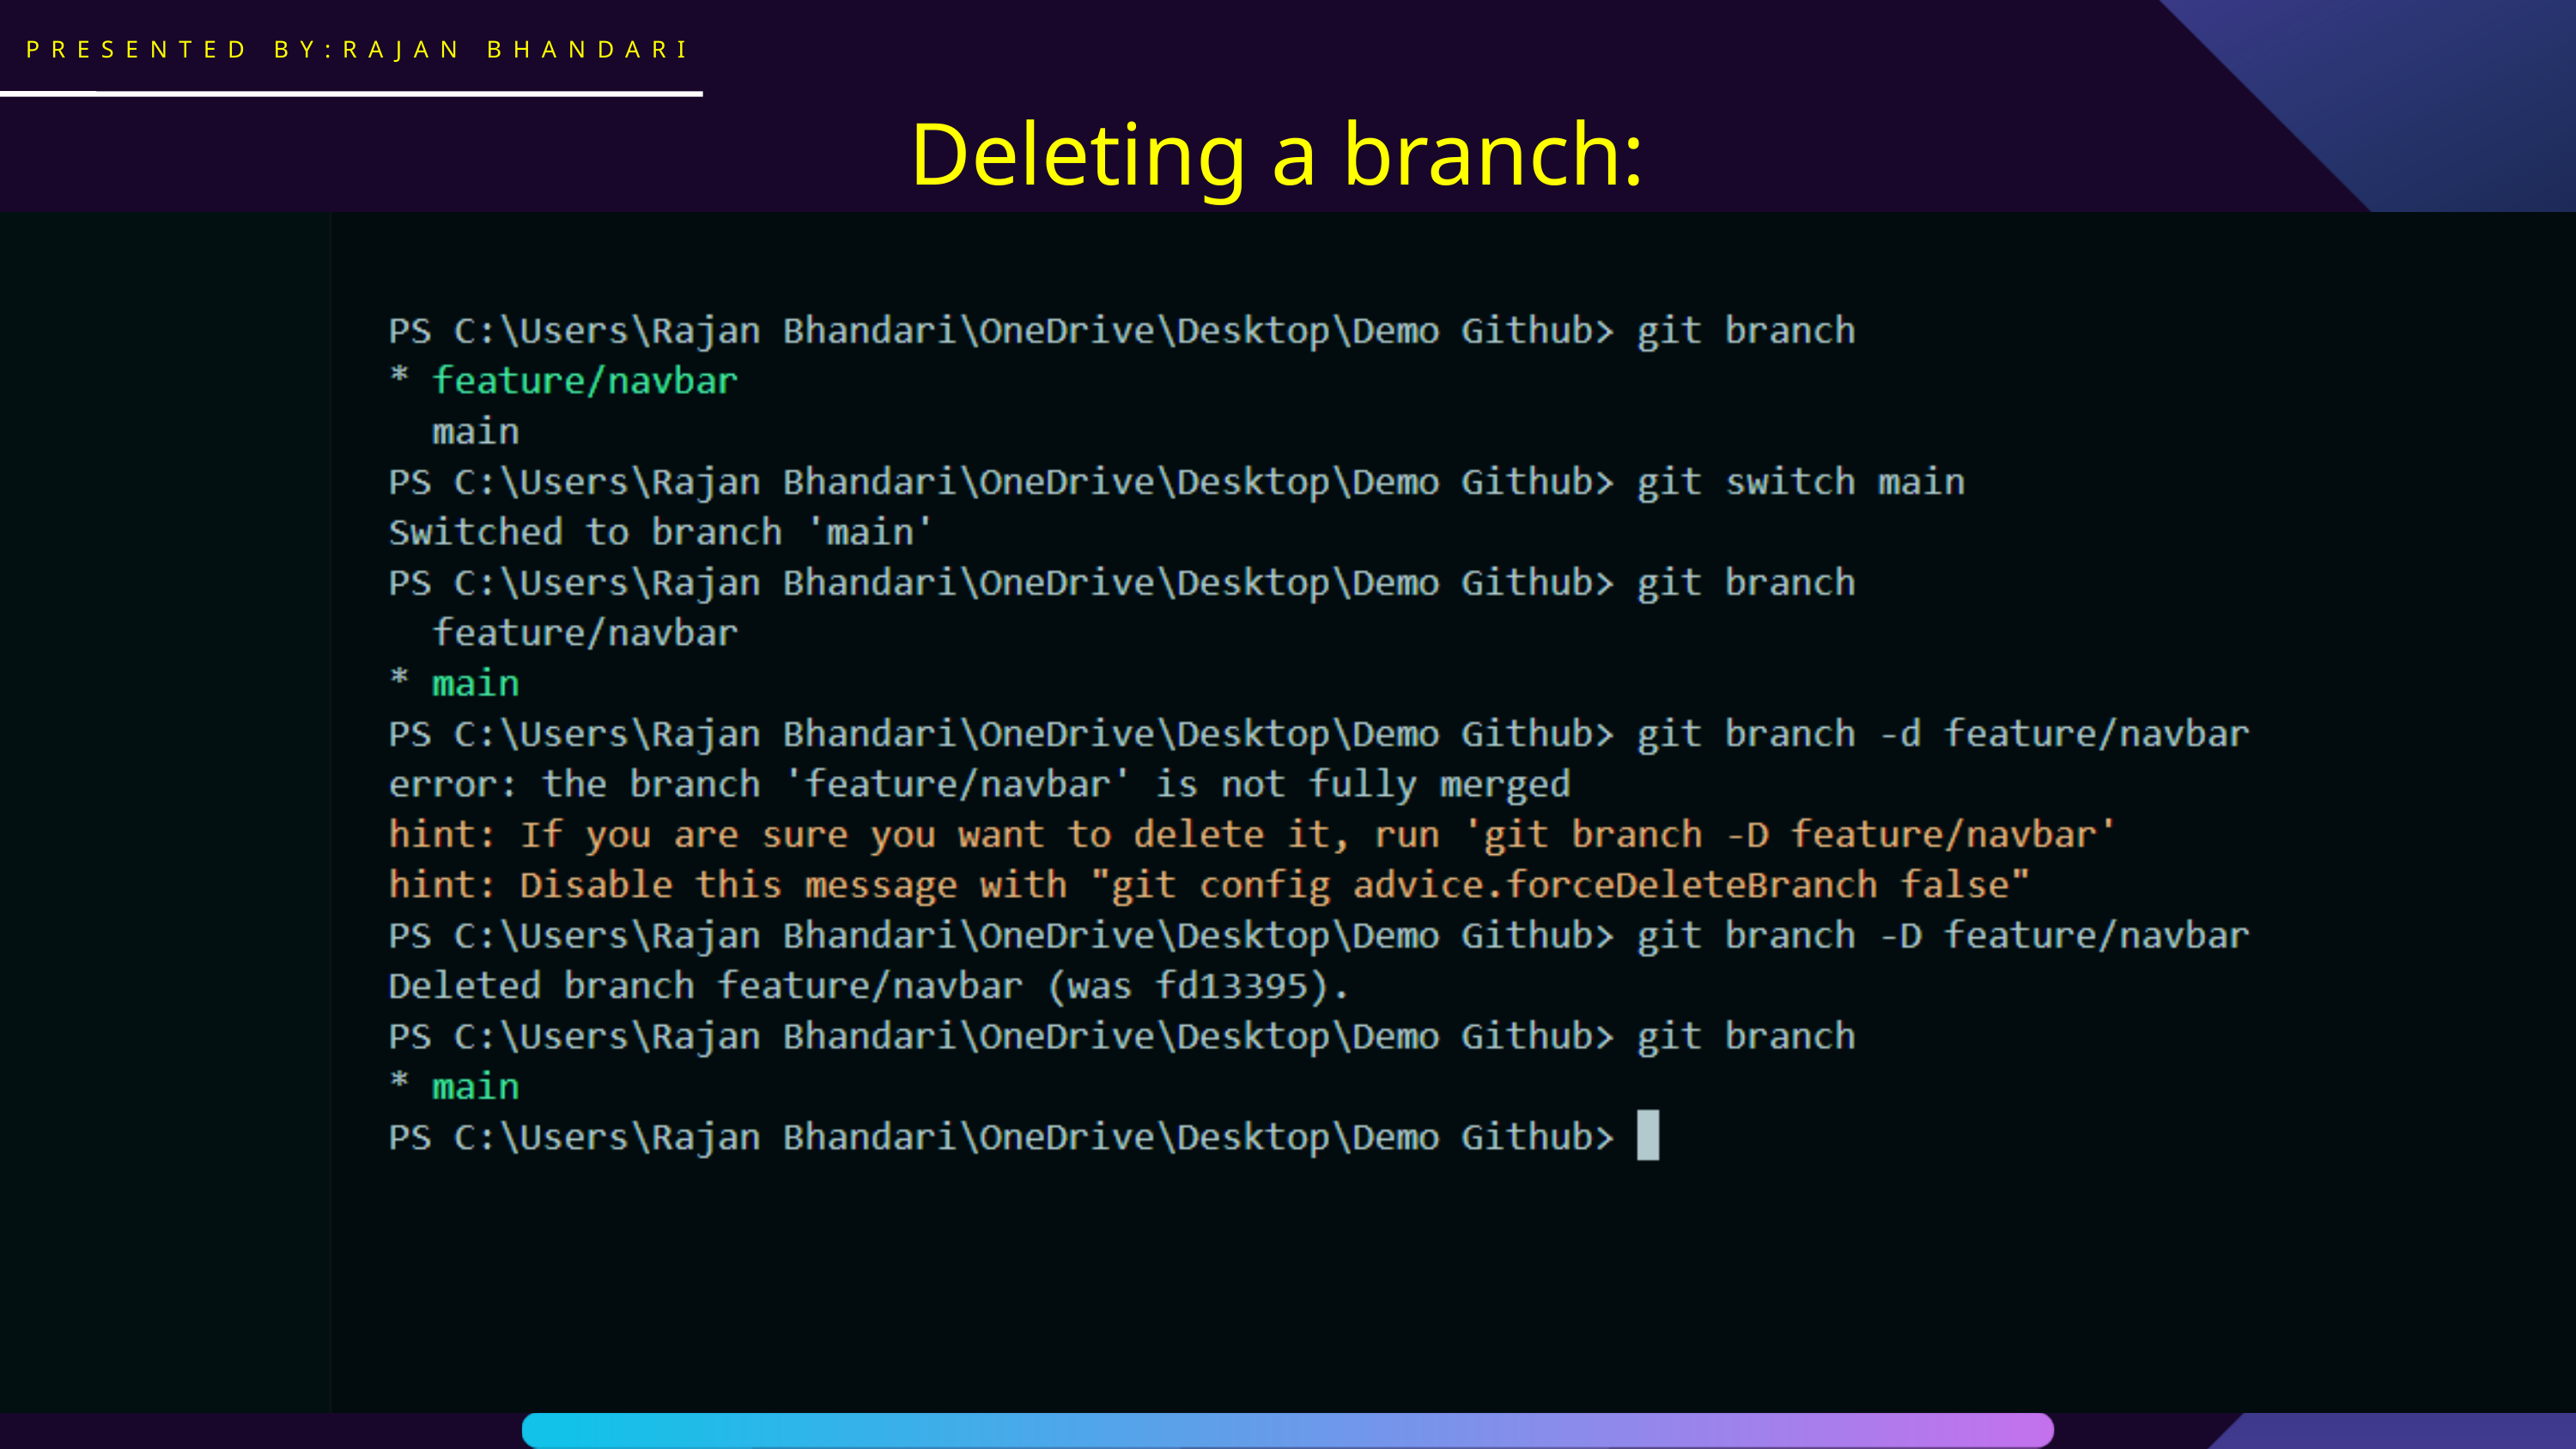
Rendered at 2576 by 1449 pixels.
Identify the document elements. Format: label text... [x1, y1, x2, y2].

text_box [521, 1413, 1710, 1449]
text_box PRESENTED BY:RAJAN BHANDARI [25, 36, 728, 63]
text_box [0, 212, 2576, 1413]
text_box [1710, 1413, 2576, 1449]
text_box [1710, 0, 2576, 212]
text_box Deleting a branch: [843, 82, 1711, 202]
